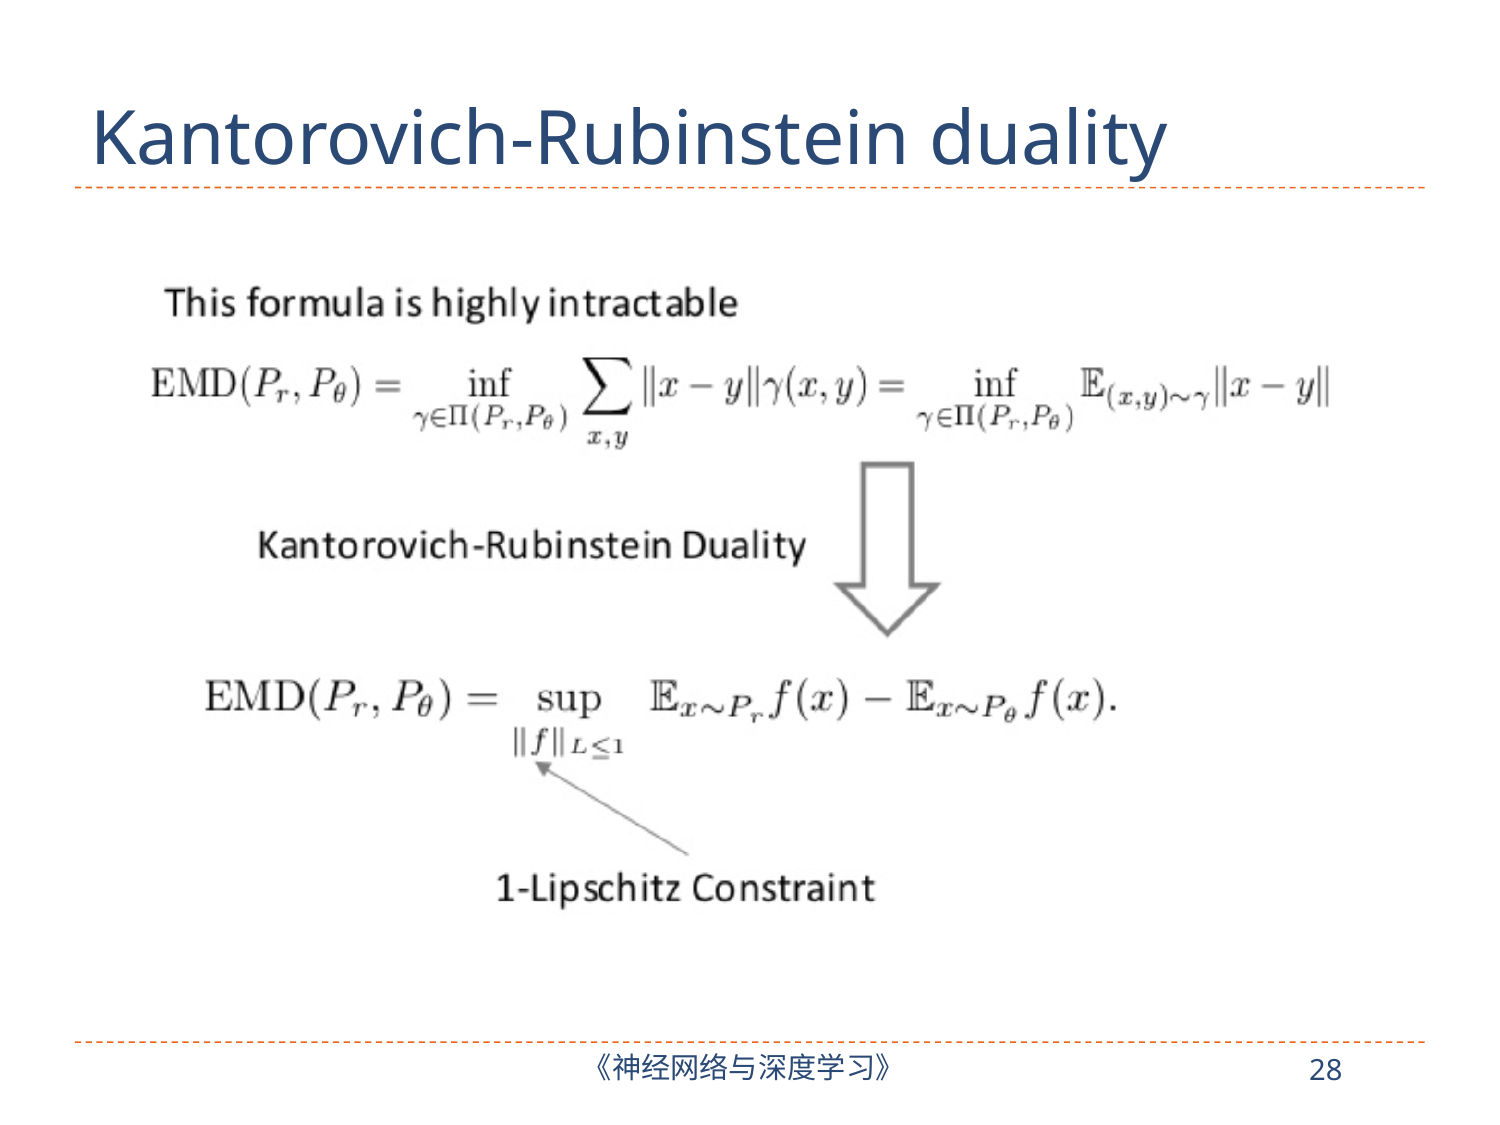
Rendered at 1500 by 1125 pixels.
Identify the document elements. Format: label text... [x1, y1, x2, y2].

picture [124, 249, 1351, 926]
title Kantorovich-Rubinstein duality [75, 24, 1425, 188]
